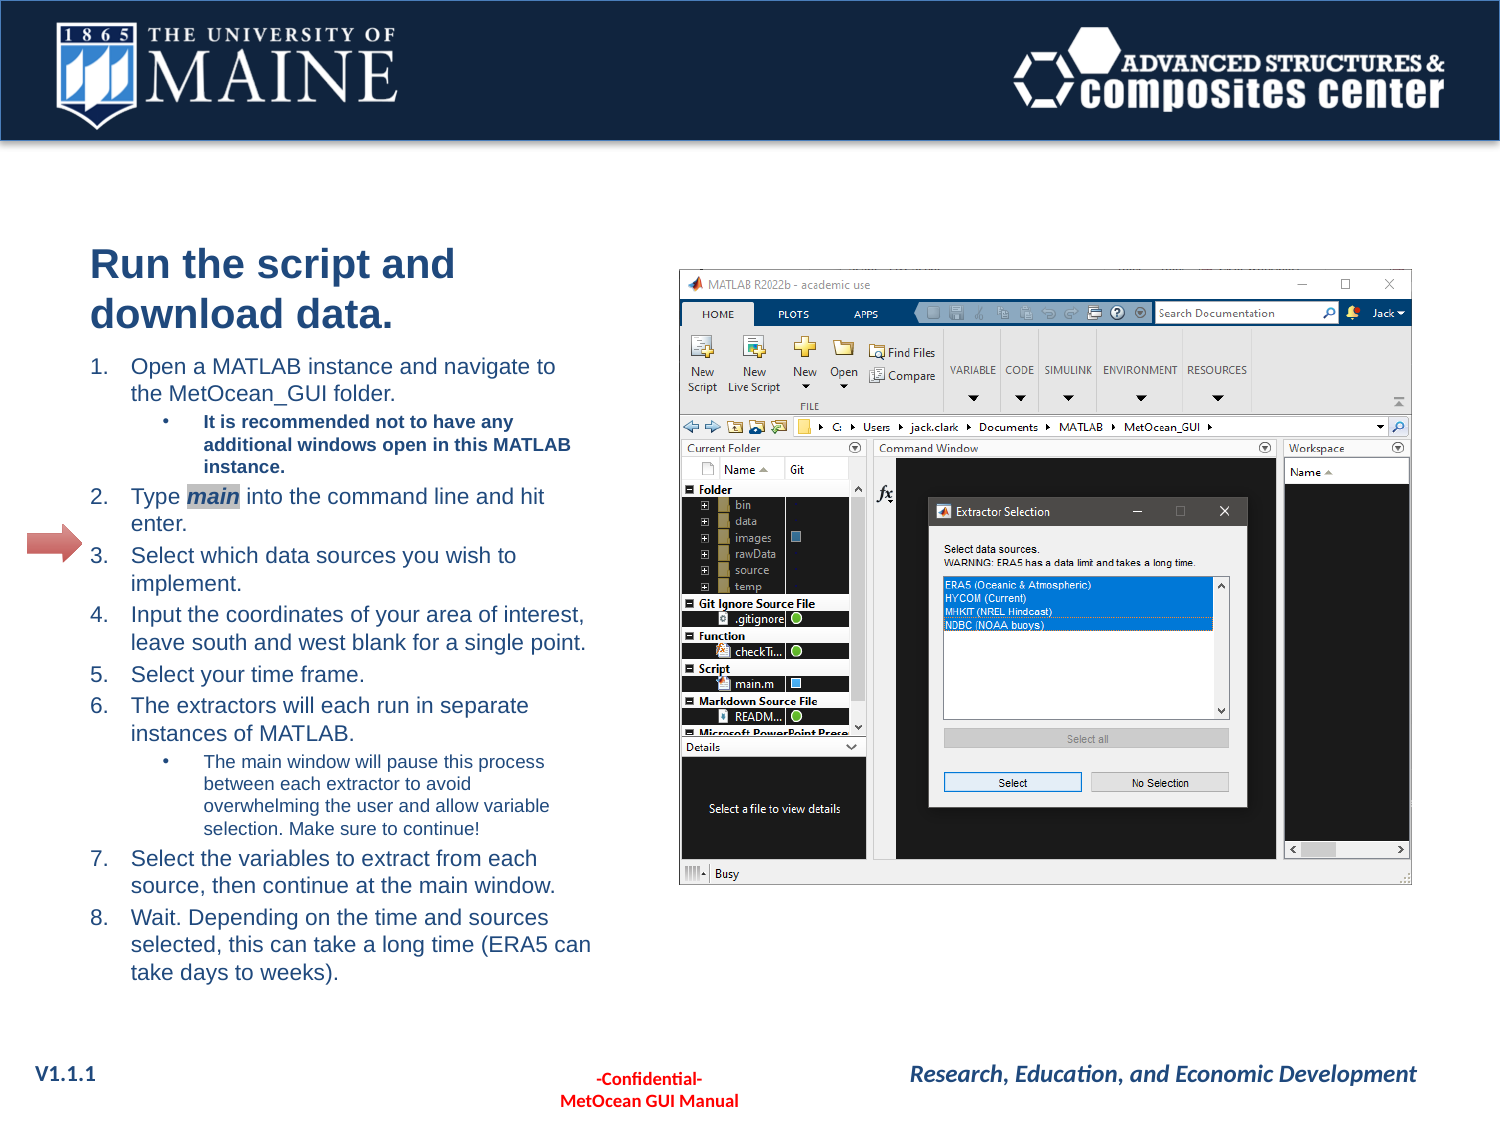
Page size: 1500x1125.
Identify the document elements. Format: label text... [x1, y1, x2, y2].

list Open a MATLAB instance and navigate to the MetOcean_GUI folder. It is recommended not to have any additional windows open in this MATLAB instance. Type main into the command line and hit enter. Select which data sources you wish to implement. Input the coordinates of your area of interest, leave south and west blank for a single point. Select your time frame. The extractors will each run in separate instances of MATLAB. The main window will pause this process between each extractor to avoid overwhelming the user and allow variable selection. Make sure to continue! Select the variables to extract from each source, then continue at the main window. Wait. Depending on the time and sources selected, this can take a long time (ERA5 can take days to weeks). [75, 344, 608, 1005]
picture [1010, 24, 1450, 117]
picture [679, 269, 1412, 885]
title Run the script and download data. [75, 161, 608, 344]
text_box [27, 524, 83, 563]
picture [50, 15, 410, 136]
